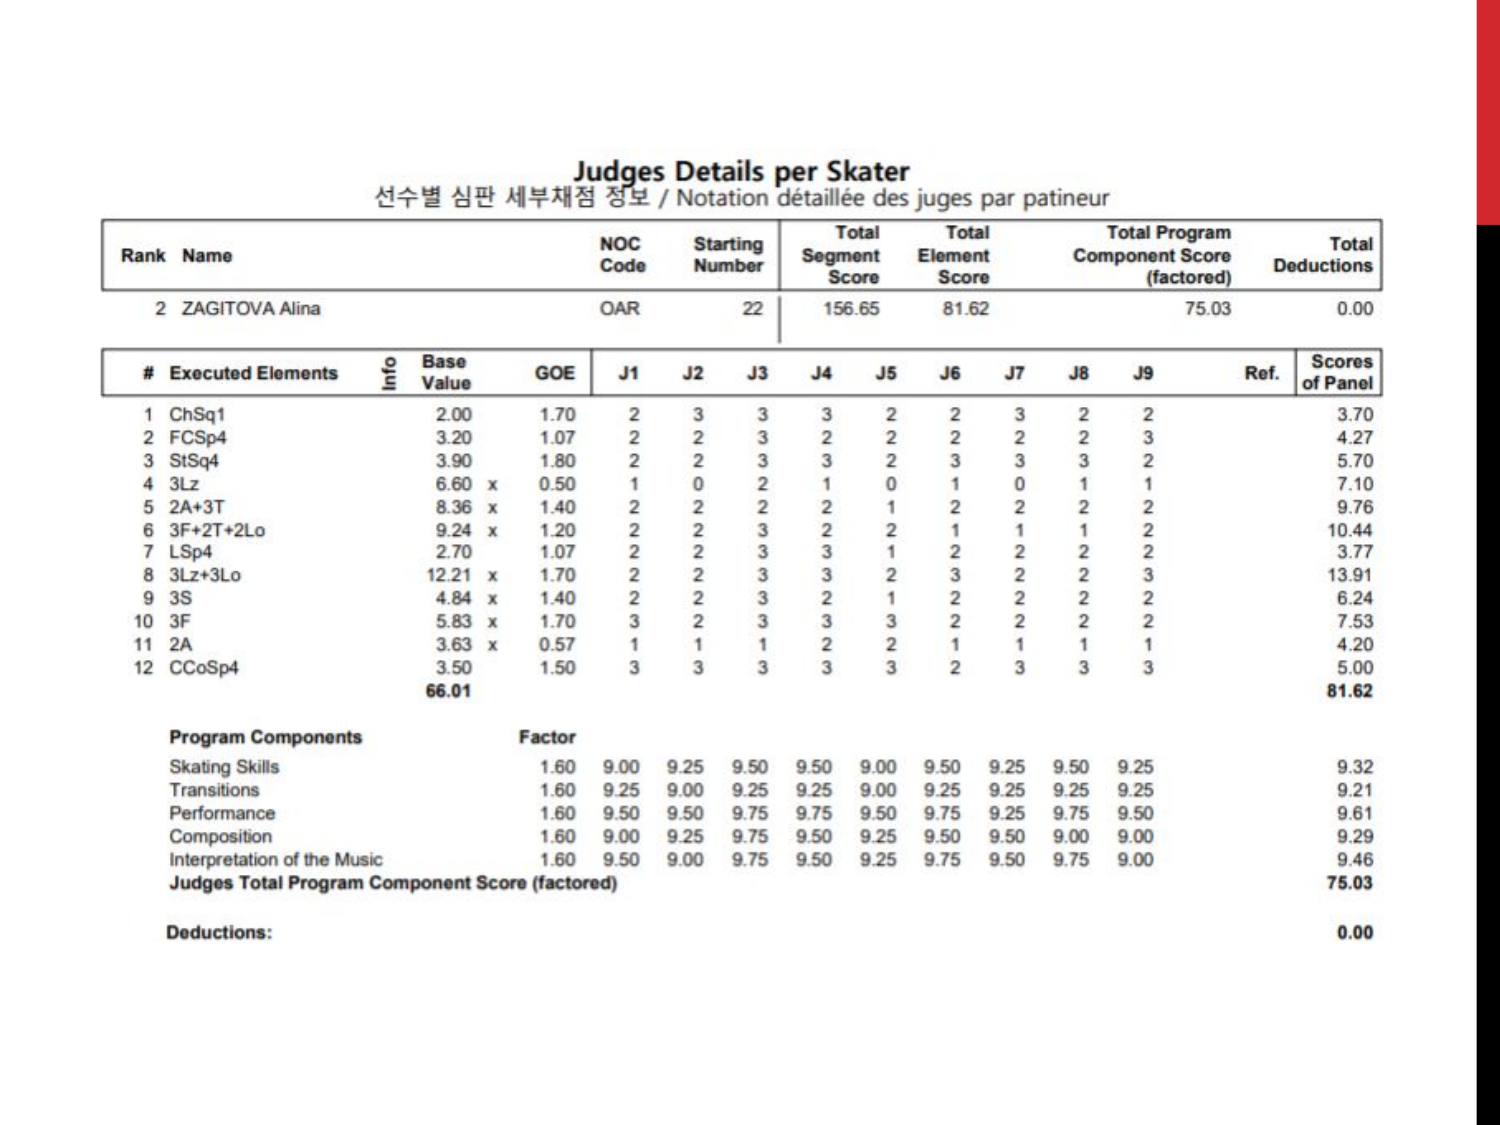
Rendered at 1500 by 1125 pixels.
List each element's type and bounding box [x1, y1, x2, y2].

list [87, 148, 1401, 961]
